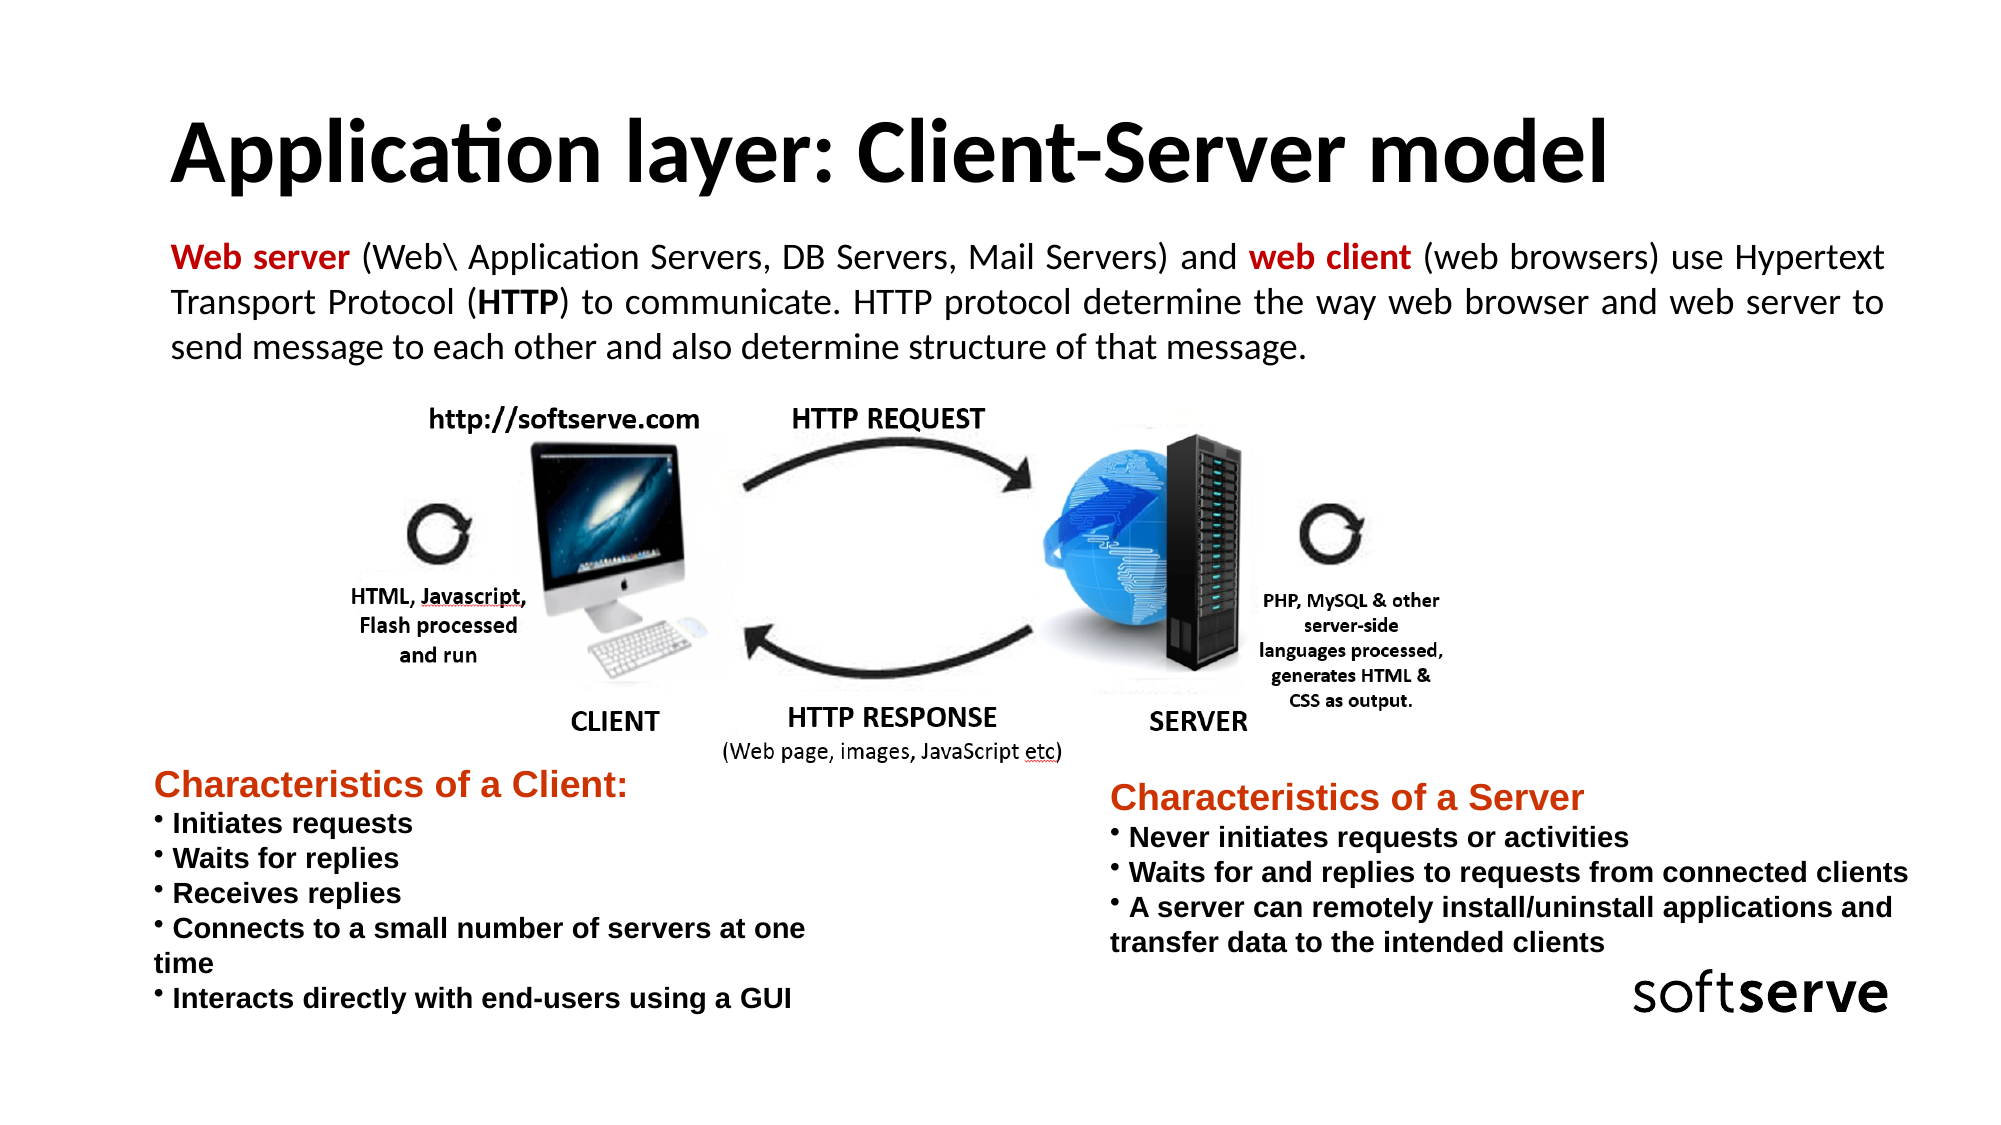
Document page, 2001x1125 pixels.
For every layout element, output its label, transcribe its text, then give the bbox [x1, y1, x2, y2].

text_box Web server (Web\ Application Servers, DB Servers, Mail Servers) and web client (web browsers) use Hypertext Transport Protocol (HTTP) to communicate. HTTP protocol determine the way web browser and web server to send message to each other and also determine structure of that message. [155, 224, 1901, 375]
text_box Characteristics of a Server Never initiates requests or activities Waits for and replies to requests from connected clients A server can remotely install/uninstall applications and transfer data to the intended clients [1095, 765, 1931, 966]
picture [345, 374, 1456, 780]
text_box Application layer: Client-Server model [155, 83, 1875, 209]
text_box Characteristics of a Client: Initiates requests Waits for replies Receives replies Connects to a small number of servers at one time Interacts directly with end-users using a GUI [139, 752, 890, 1022]
